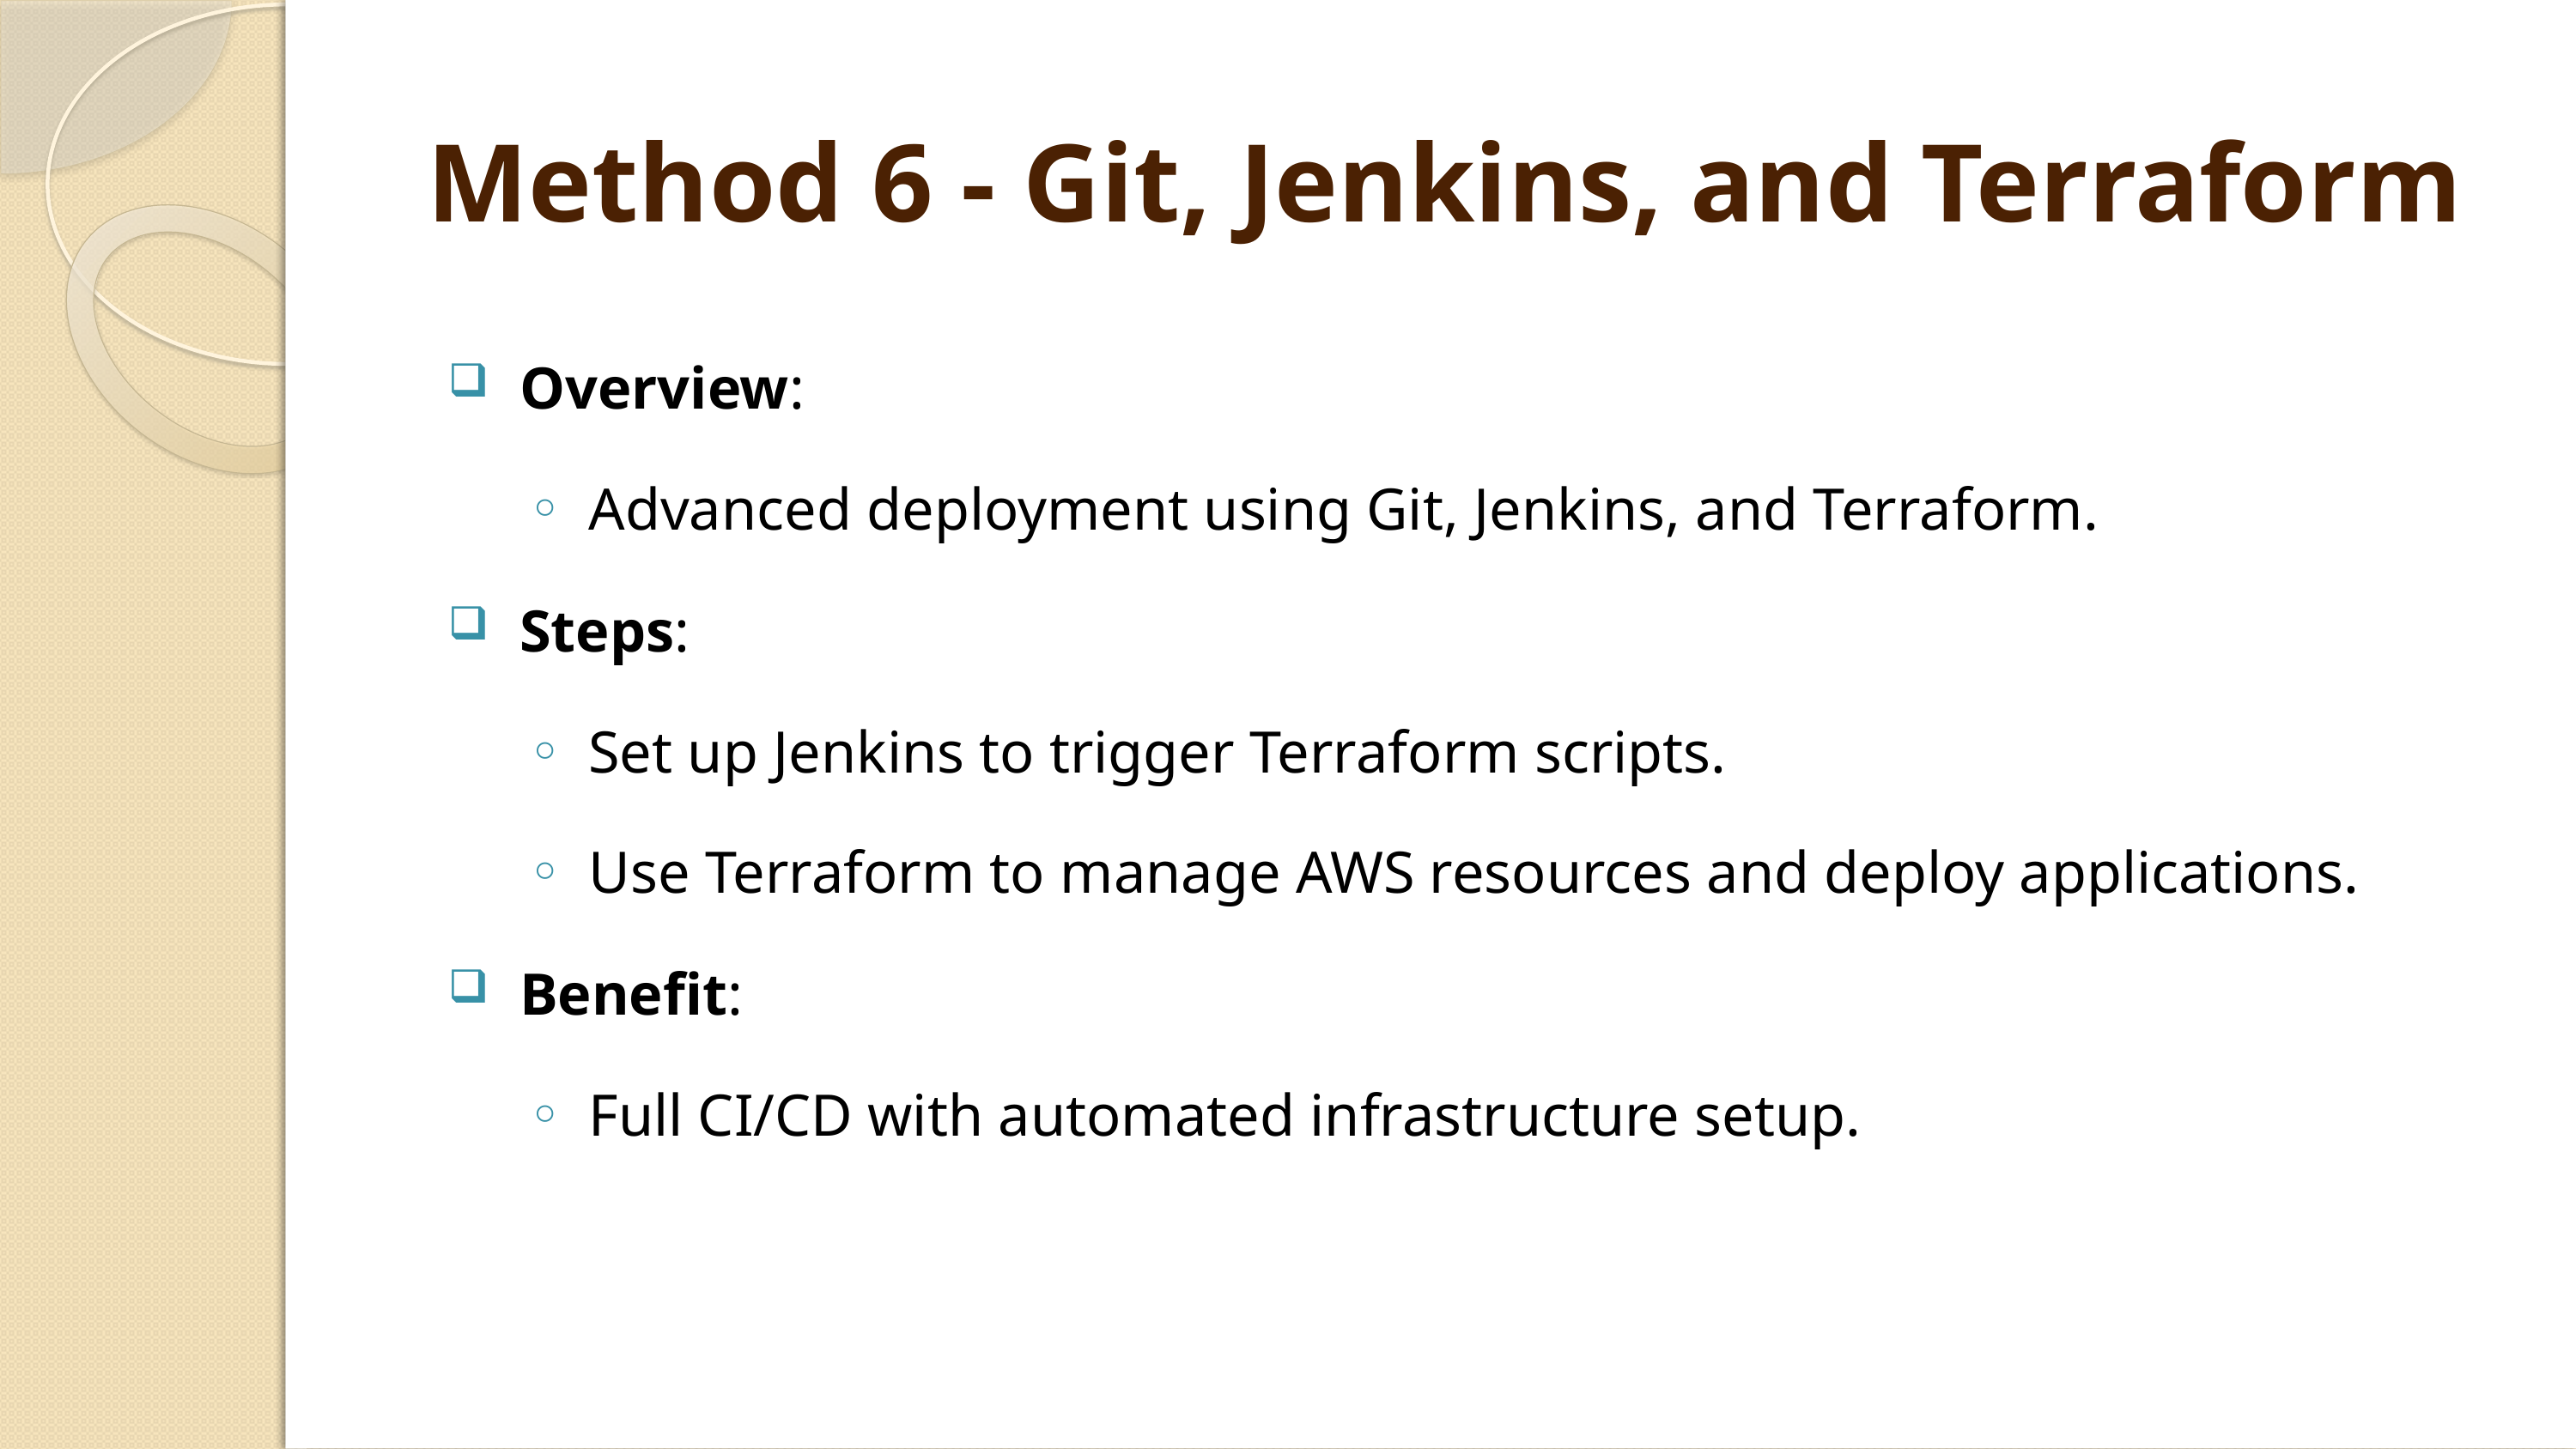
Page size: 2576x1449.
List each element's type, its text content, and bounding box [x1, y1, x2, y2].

title Method 6 - Git, Jenkins, and Terraform [404, 58, 2517, 300]
list Overview: Advanced deployment using Git, Jenkins, and Terraform. Steps: Set up Jenkins to trigger Terraform scripts. Use Terraform to manage AWS resources and deploy applications. Benefit: Full CI/CD with automated infrastructure setup. [404, 306, 2517, 1320]
